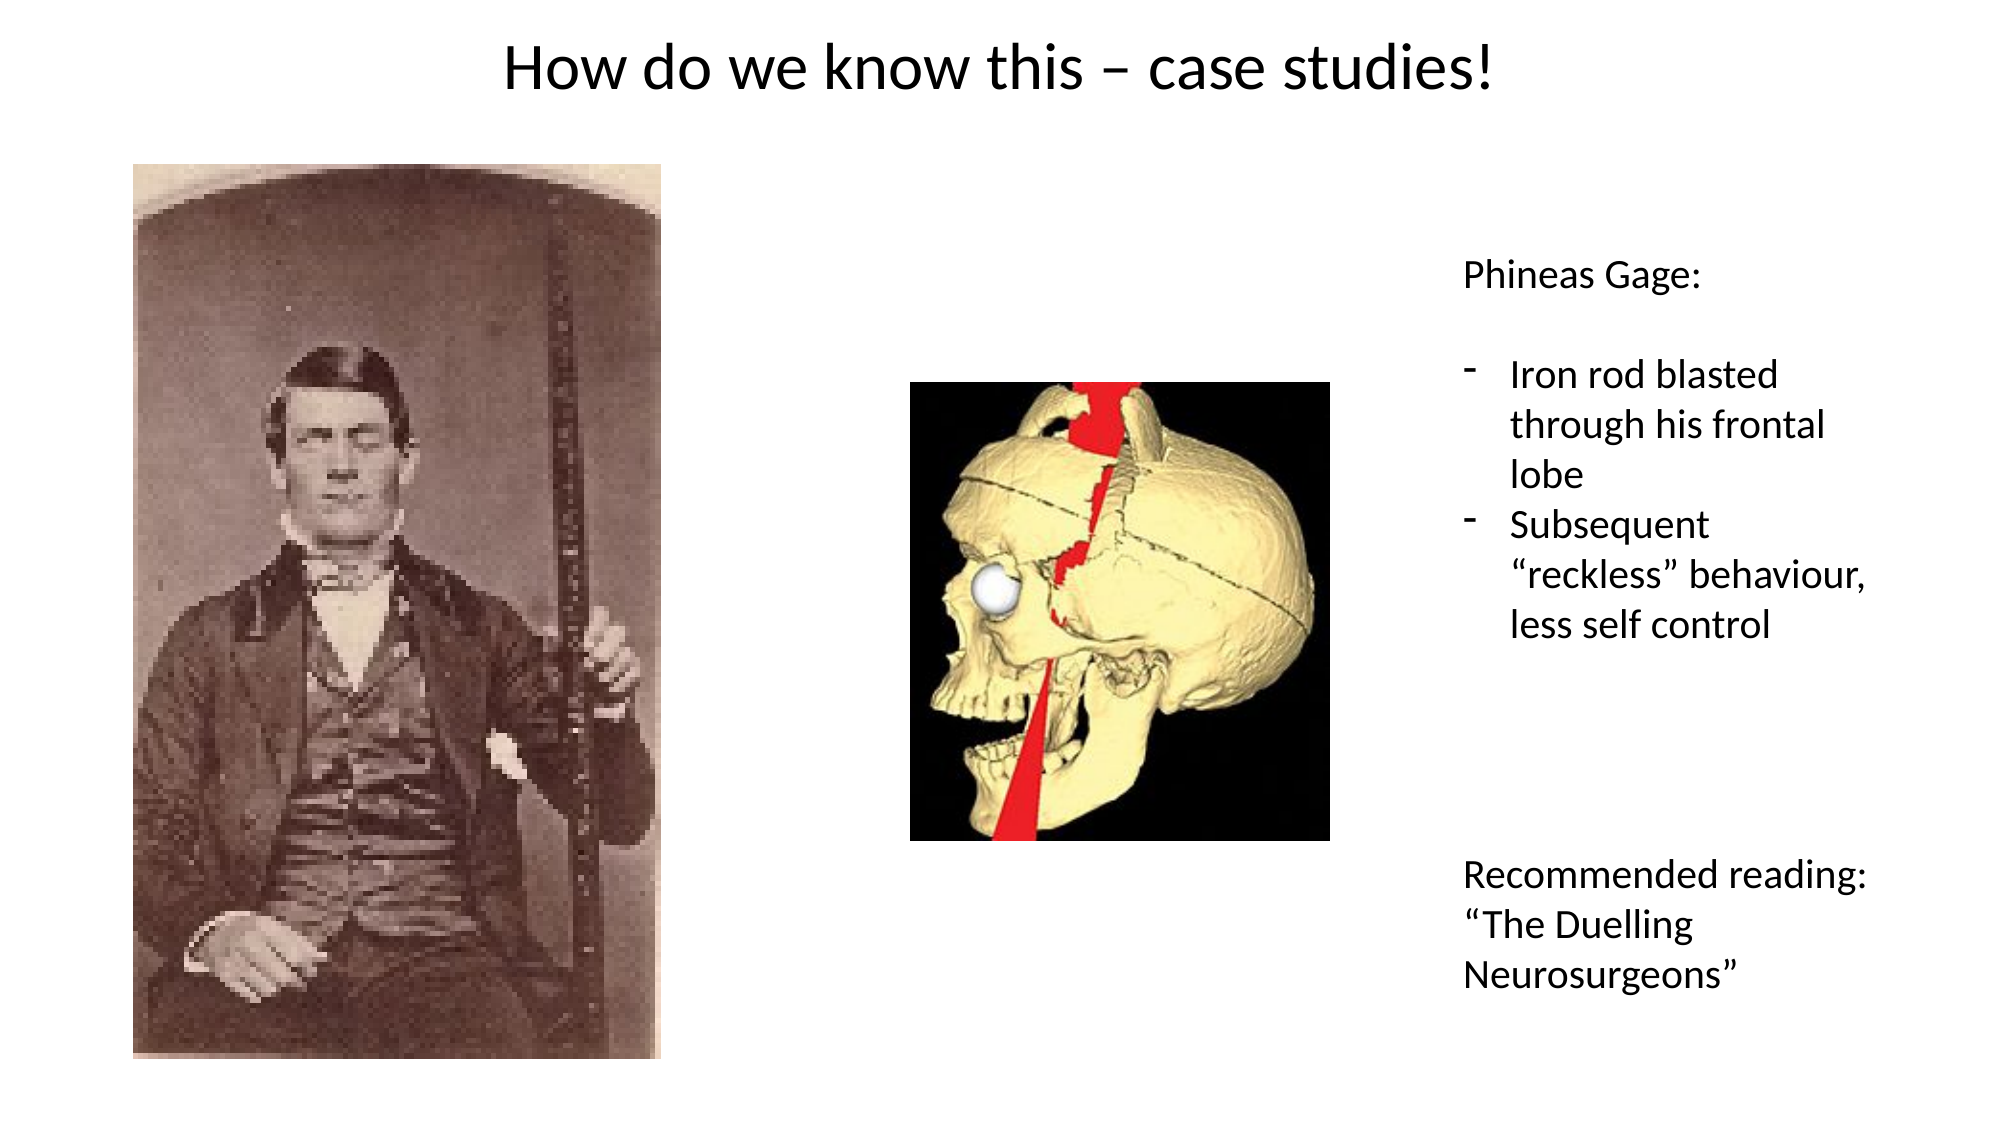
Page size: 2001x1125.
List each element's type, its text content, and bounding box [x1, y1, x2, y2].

picture [133, 164, 661, 1059]
text_box Phineas Gage: Iron rod blasted through his frontal lobe Subsequent “reckless” behaviour, less self control Recommended reading: “The Duelling Neurosurgeons” [1448, 239, 1897, 1005]
picture [910, 382, 1330, 841]
text_box How do we know this – case studies! [0, 15, 2000, 111]
